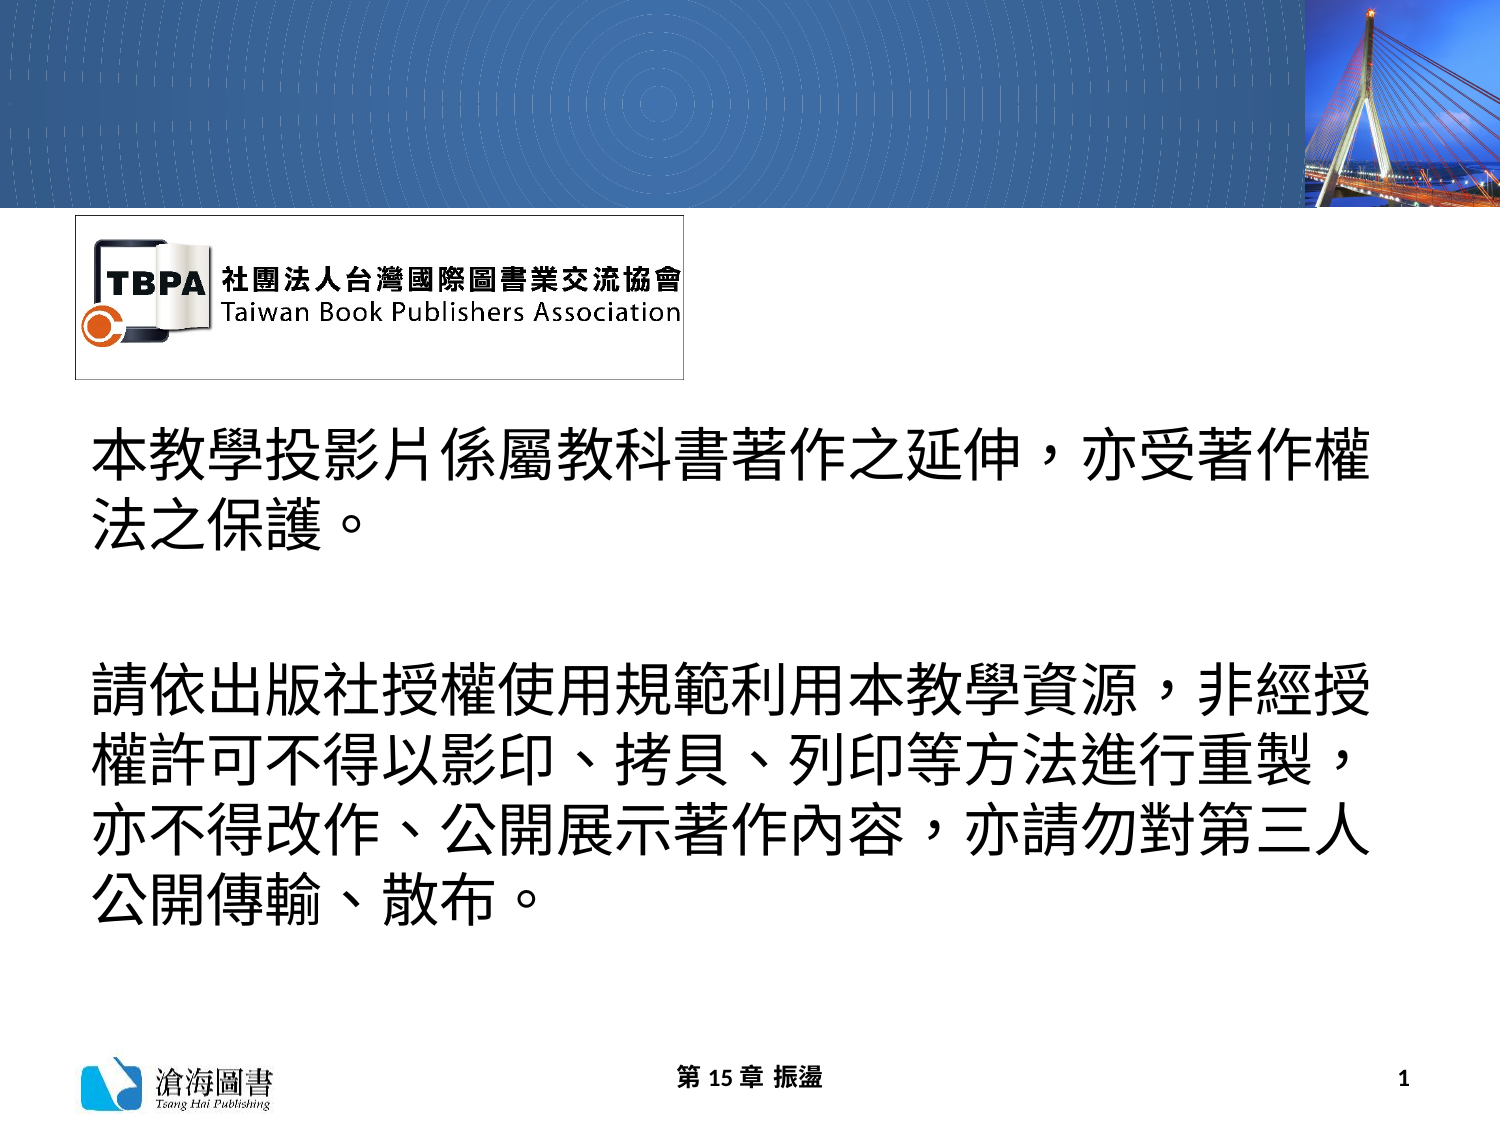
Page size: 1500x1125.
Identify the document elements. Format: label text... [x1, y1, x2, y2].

picture [1305, 0, 1500, 207]
picture [74, 215, 685, 380]
footer 第15章 振盪 [512, 1046, 988, 1107]
picture [75, 1049, 274, 1118]
list 本教學投影片係屬教科書著作之延伸，亦受著作權法之保護。 請依出版社授權使用規範利用本教學資源，非經授權許可不得以影印、拷貝、列印等方法進行重製，亦不得改作、公開展示著作內容，亦請勿對第三人公開傳輸、散布。 [75, 410, 1425, 1043]
slide_number 1 [1074, 1046, 1425, 1107]
